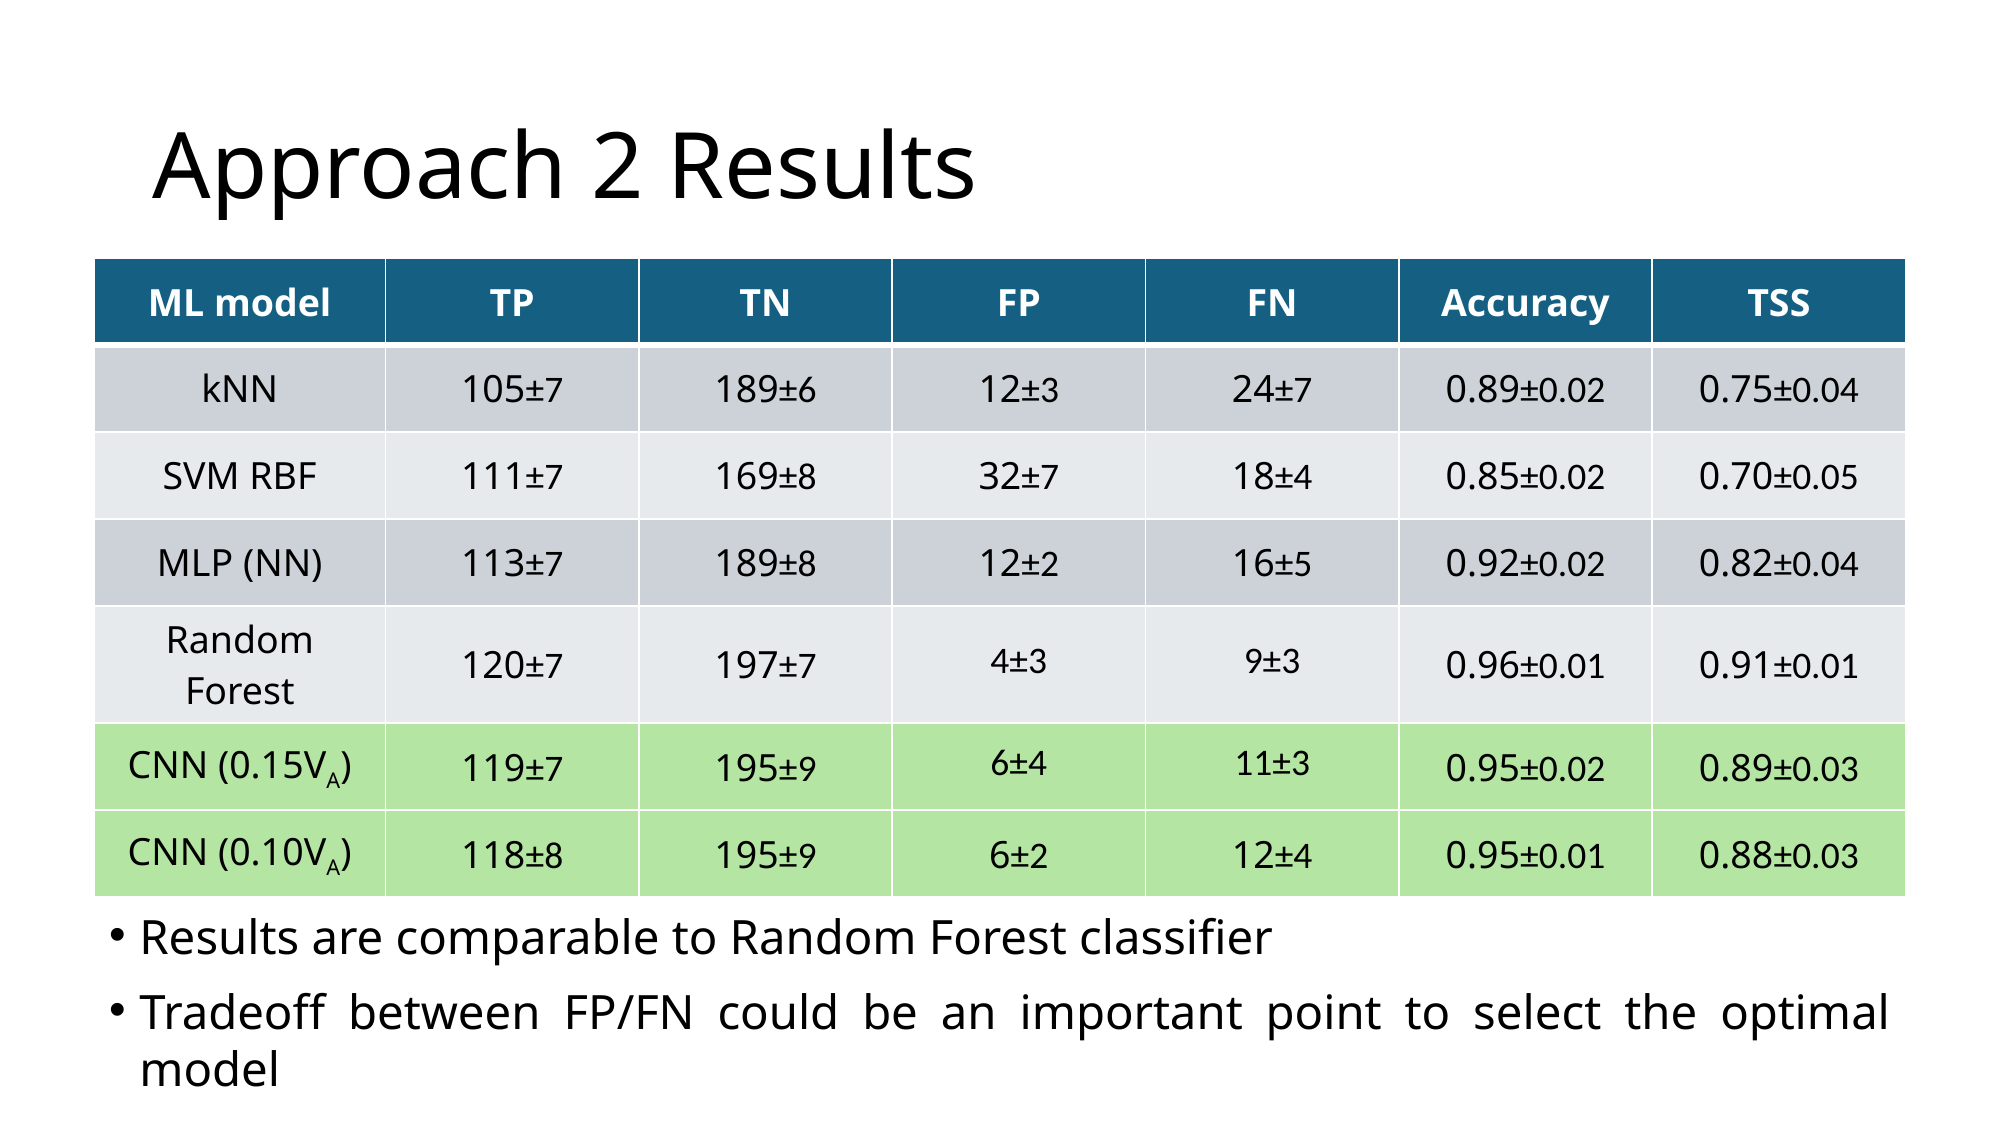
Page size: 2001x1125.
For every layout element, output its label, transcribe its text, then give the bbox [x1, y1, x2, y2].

table_cell 0.96±0.01 [1400, 607, 1651, 722]
table_cell MLP (NN) [95, 520, 385, 605]
table_cell 9±3 [1146, 607, 1398, 722]
table_header FP [893, 259, 1145, 342]
table_cell Random Forest [95, 607, 385, 722]
table_cell 0.92±0.02 [1400, 520, 1651, 605]
table_cell 120±7 [386, 607, 638, 722]
table_cell 0.95±0.02 [1400, 724, 1651, 809]
table_cell 24±7 [1146, 348, 1398, 431]
table_cell CNN (0.10VA) [95, 811, 385, 896]
table_header TP [386, 259, 638, 342]
table_cell 6±2 [893, 811, 1145, 896]
table_cell 195±9 [640, 724, 891, 809]
table_cell 113±7 [386, 520, 638, 605]
table_cell 119±7 [386, 724, 638, 809]
table_cell SVM RBF [95, 433, 385, 518]
table_cell 12±2 [893, 520, 1145, 605]
table_cell 189±8 [640, 520, 891, 605]
table_cell 0.88±0.03 [1653, 811, 1905, 896]
table_cell 12±3 [893, 348, 1145, 431]
table_cell 11±3 [1146, 724, 1398, 809]
table_cell 195±9 [640, 811, 891, 896]
table_cell 0.70±0.05 [1653, 433, 1905, 518]
title Approach 2 Results [137, 59, 1863, 257]
table_header FN [1146, 259, 1398, 342]
table_cell 12±4 [1146, 811, 1398, 896]
table_header Accuracy [1400, 259, 1651, 342]
table_cell CNN (0.15VA) [95, 724, 385, 809]
table_header TSS [1653, 259, 1905, 342]
table_header TN [640, 259, 891, 342]
table_cell 18±4 [1146, 433, 1398, 518]
table_cell 111±7 [386, 433, 638, 518]
table_cell 105±7 [386, 348, 638, 431]
table_cell 189±6 [640, 348, 891, 431]
table_cell 16±5 [1146, 520, 1398, 605]
table_header ML model [95, 259, 385, 342]
table_cell 4±3 [893, 607, 1145, 722]
list Results are comparable to Random Forest classifier Tradeoff between FP/FN could be an important point to select the optimal model [94, 900, 1906, 1108]
table_cell 0.85±0.02 [1400, 433, 1651, 518]
table_cell 32±7 [893, 433, 1145, 518]
table_cell 0.91±0.01 [1653, 607, 1905, 722]
table_cell 0.75±0.04 [1653, 348, 1905, 431]
table_cell 118±8 [386, 811, 638, 896]
table_cell 0.82±0.04 [1653, 520, 1905, 605]
table_cell 169±8 [640, 433, 891, 518]
table_cell 6±4 [893, 724, 1145, 809]
table_cell 0.89±0.02 [1400, 348, 1651, 431]
table_cell 197±7 [640, 607, 891, 722]
table_cell 0.89±0.03 [1653, 724, 1905, 809]
table_cell kNN [95, 348, 385, 431]
table_cell 0.95±0.01 [1400, 811, 1651, 896]
